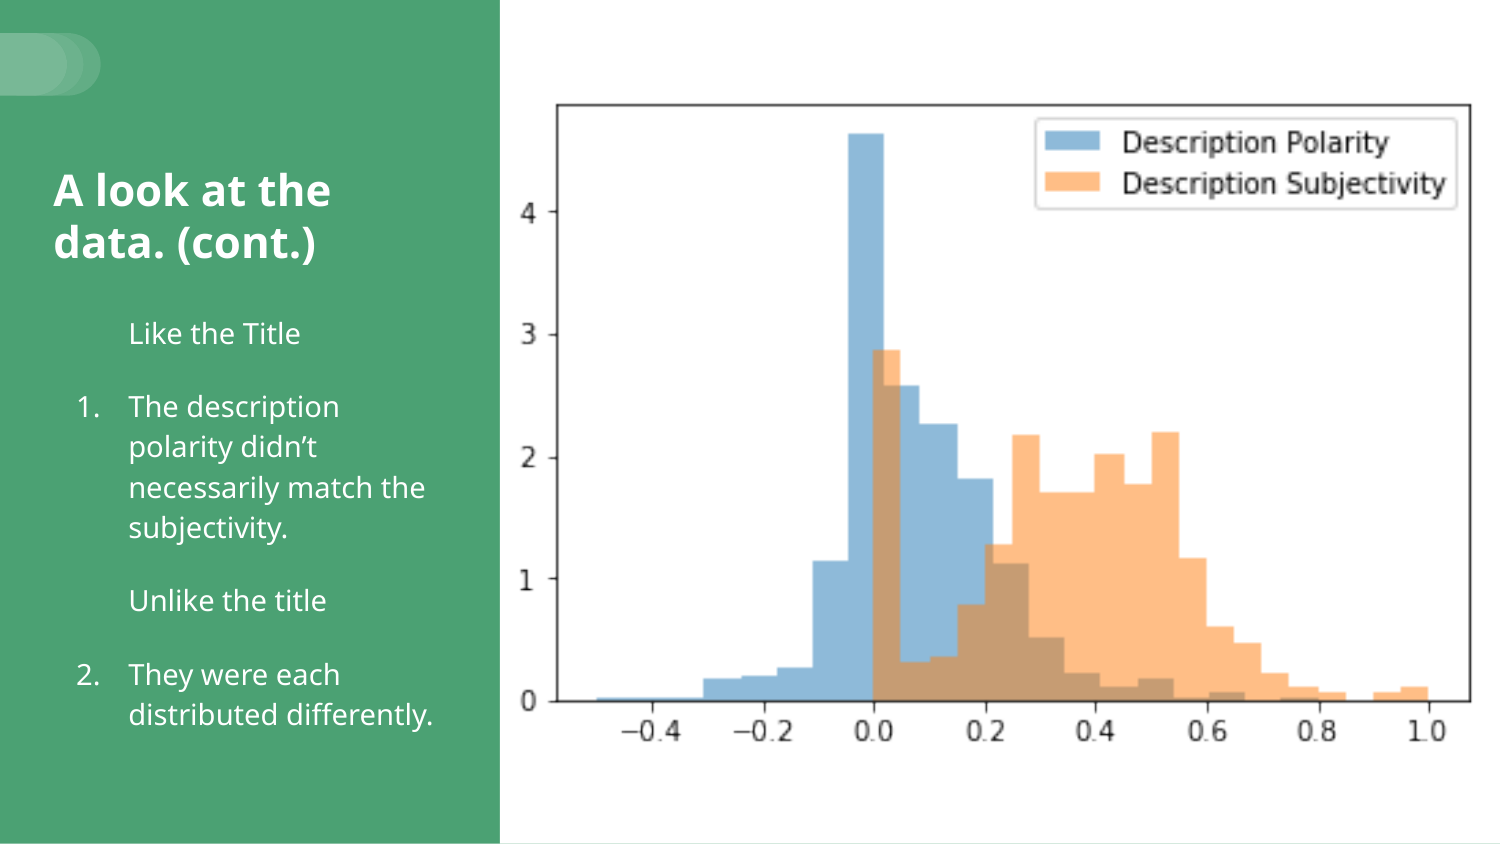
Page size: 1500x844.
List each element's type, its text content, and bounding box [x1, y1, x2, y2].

title A look at the data. (cont.) [38, 136, 460, 283]
list Like the Title The description polarity didn’t necessarily match the subjectivity. Unlike the title They were each distributed differently. [38, 294, 460, 784]
picture [499, 77, 1500, 767]
